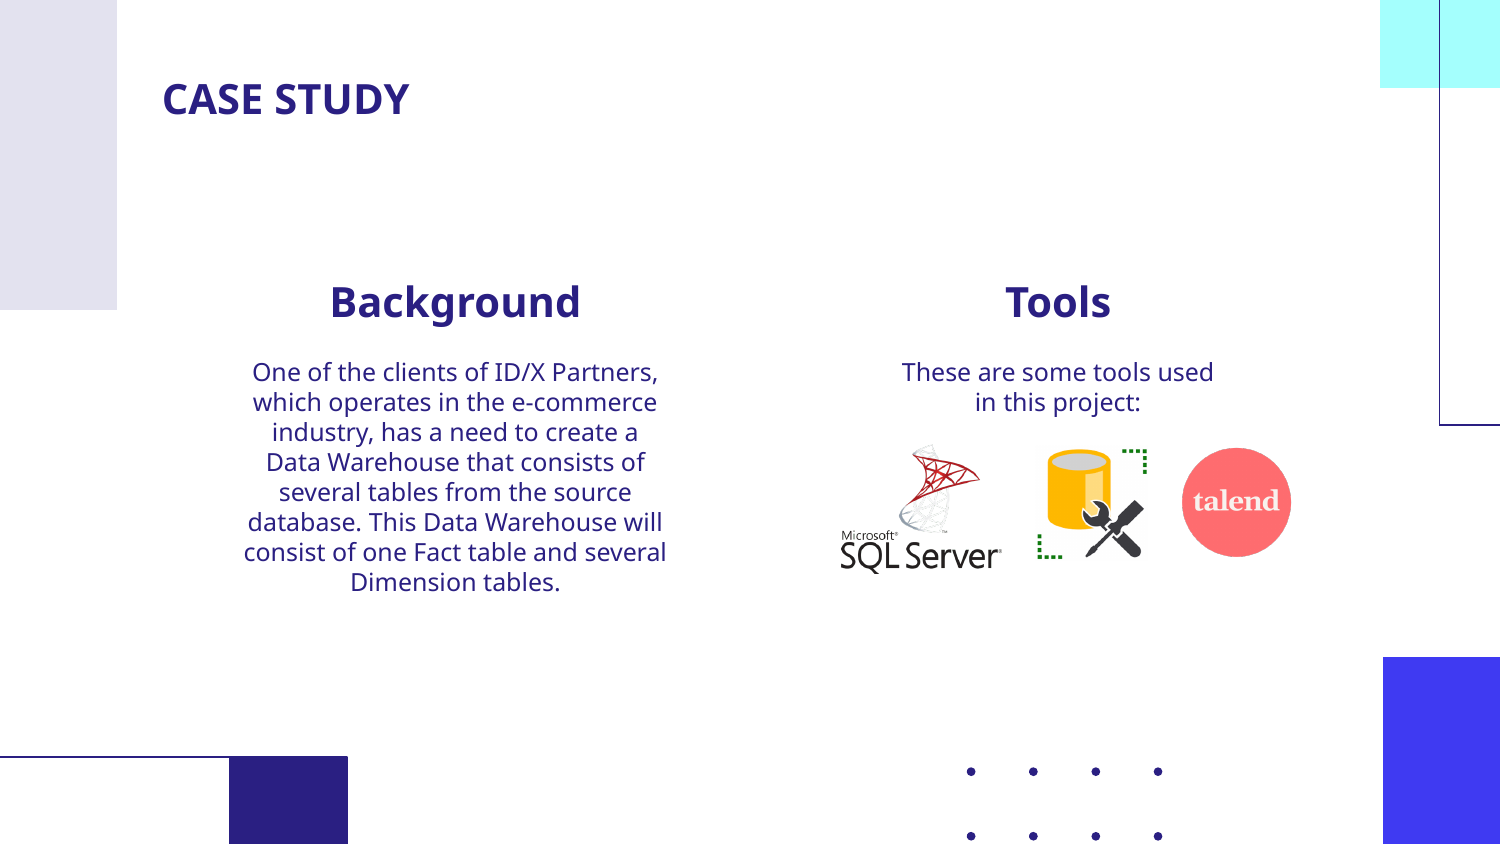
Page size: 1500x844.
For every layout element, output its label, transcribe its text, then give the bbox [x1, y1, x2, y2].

subtitle Background [247, 277, 664, 341]
subtitle Tools [849, 277, 1267, 342]
picture [841, 444, 1002, 574]
picture [1034, 445, 1148, 561]
subtitle One of the clients of ID/X Partners, which operates in the e-commerce industry, has a need to create a Data Warehouse that consists of several tables from the source database. This Data Warehouse will consist of one Fact table and several Dimension tables. [226, 341, 685, 574]
picture [1159, 416, 1318, 574]
text_box CASE STUDY [146, 58, 850, 141]
subtitle These are some tools used in this project: [878, 341, 1239, 519]
